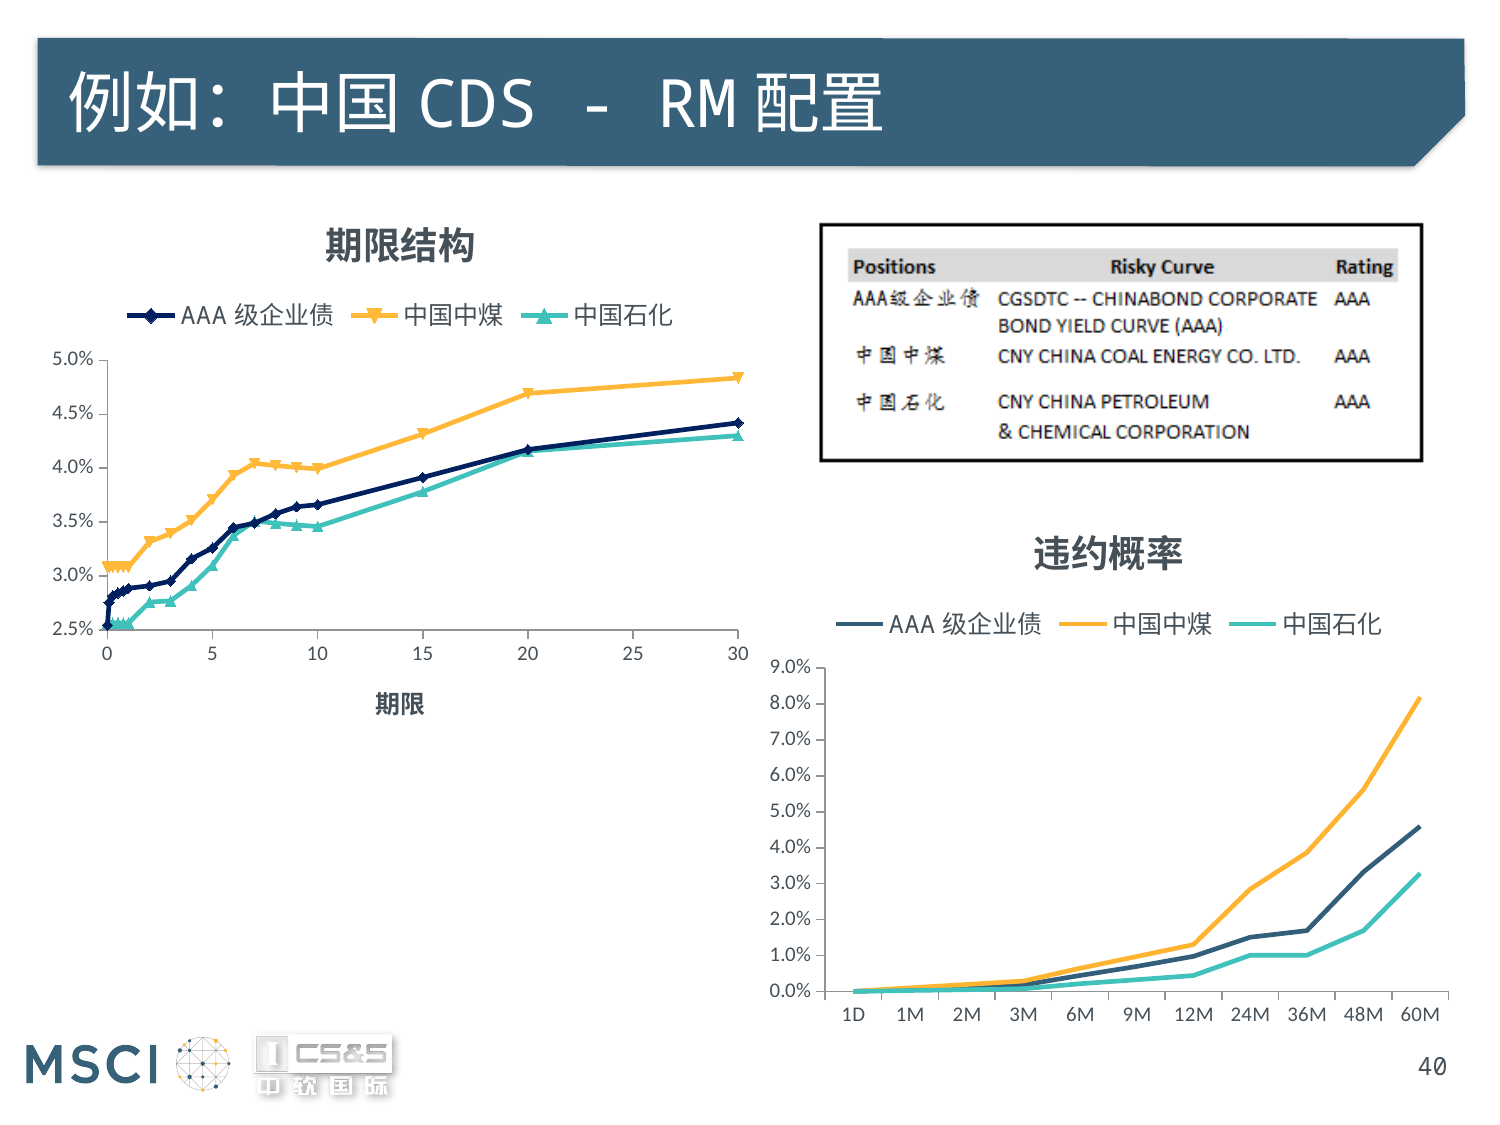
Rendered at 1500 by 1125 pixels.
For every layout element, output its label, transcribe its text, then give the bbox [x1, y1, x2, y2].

picture [0, 1018, 392, 1110]
chart [37, 184, 1464, 1038]
picture [808, 215, 1433, 471]
slide_number 40 [1159, 1046, 1463, 1098]
title 例如：中国CDS - RM配置 [37, 37, 1464, 165]
